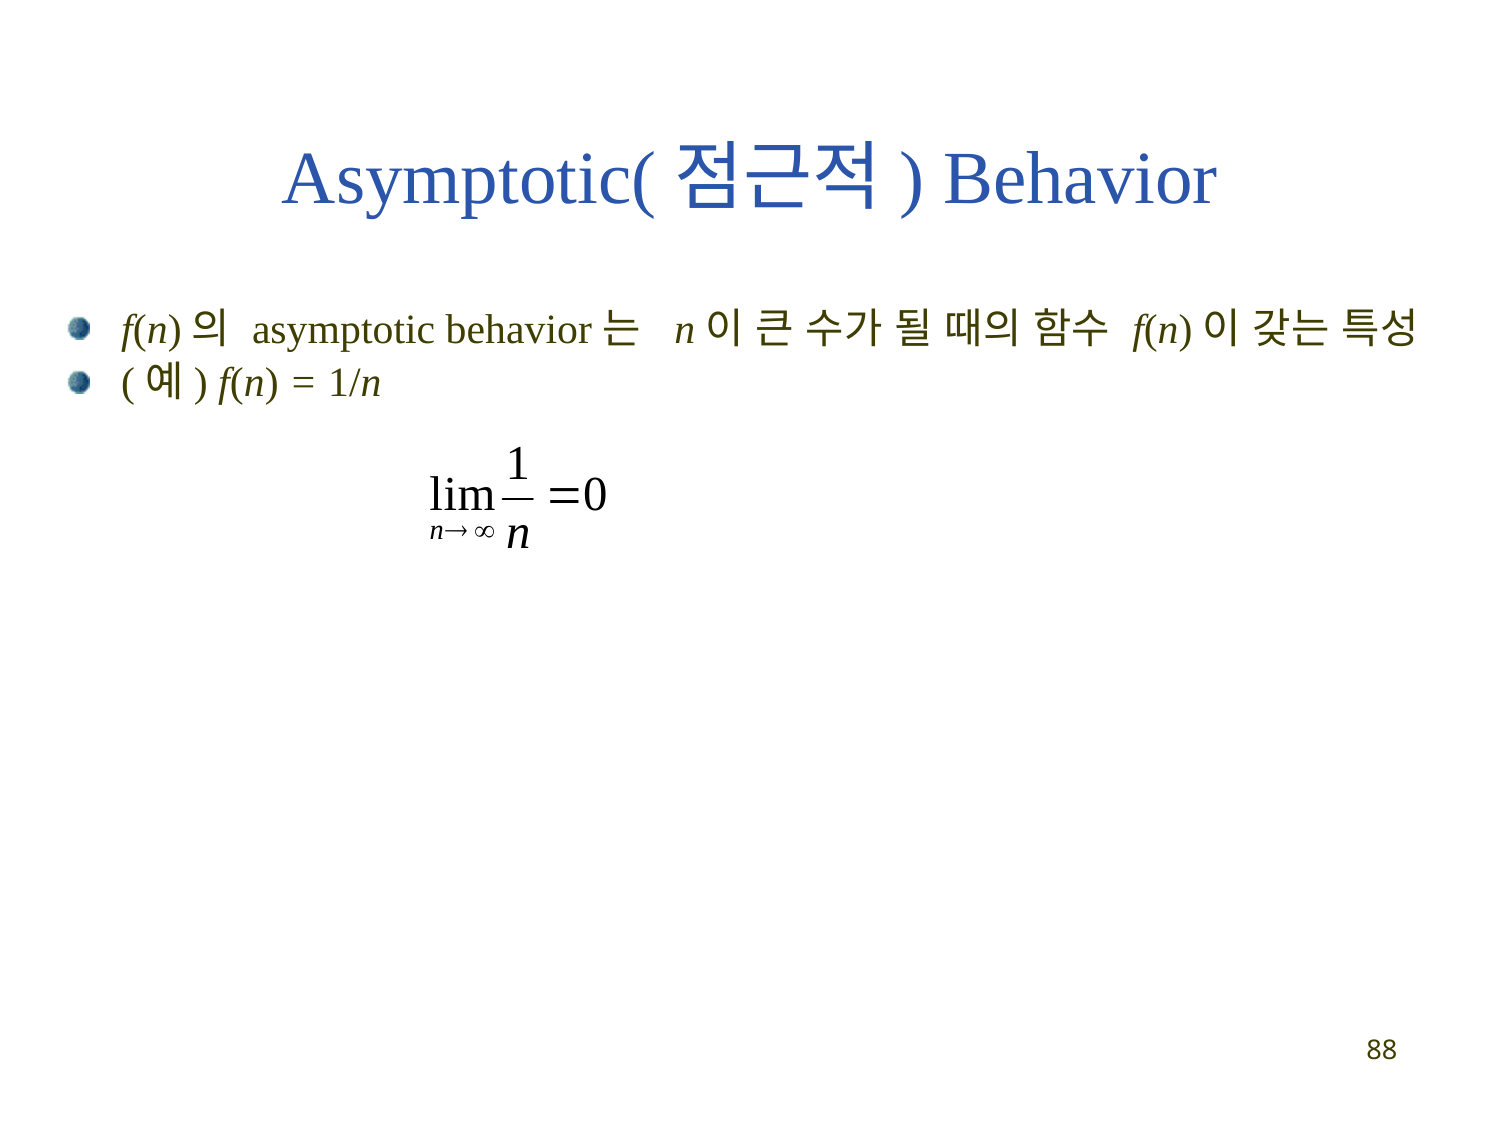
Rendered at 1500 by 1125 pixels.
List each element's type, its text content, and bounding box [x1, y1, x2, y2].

picture [65, 314, 90, 340]
picture [65, 368, 90, 394]
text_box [421, 433, 618, 560]
list f(n)의 asymptotic behavior는 n이 큰 수가 될 때의 함수 f(n)이 갖는 특성 (예) f(n) = 1/n [49, 299, 1451, 716]
title Asymptotic(점근적) Behavior [112, 99, 1388, 247]
slide_number 88 [1099, 1024, 1413, 1101]
